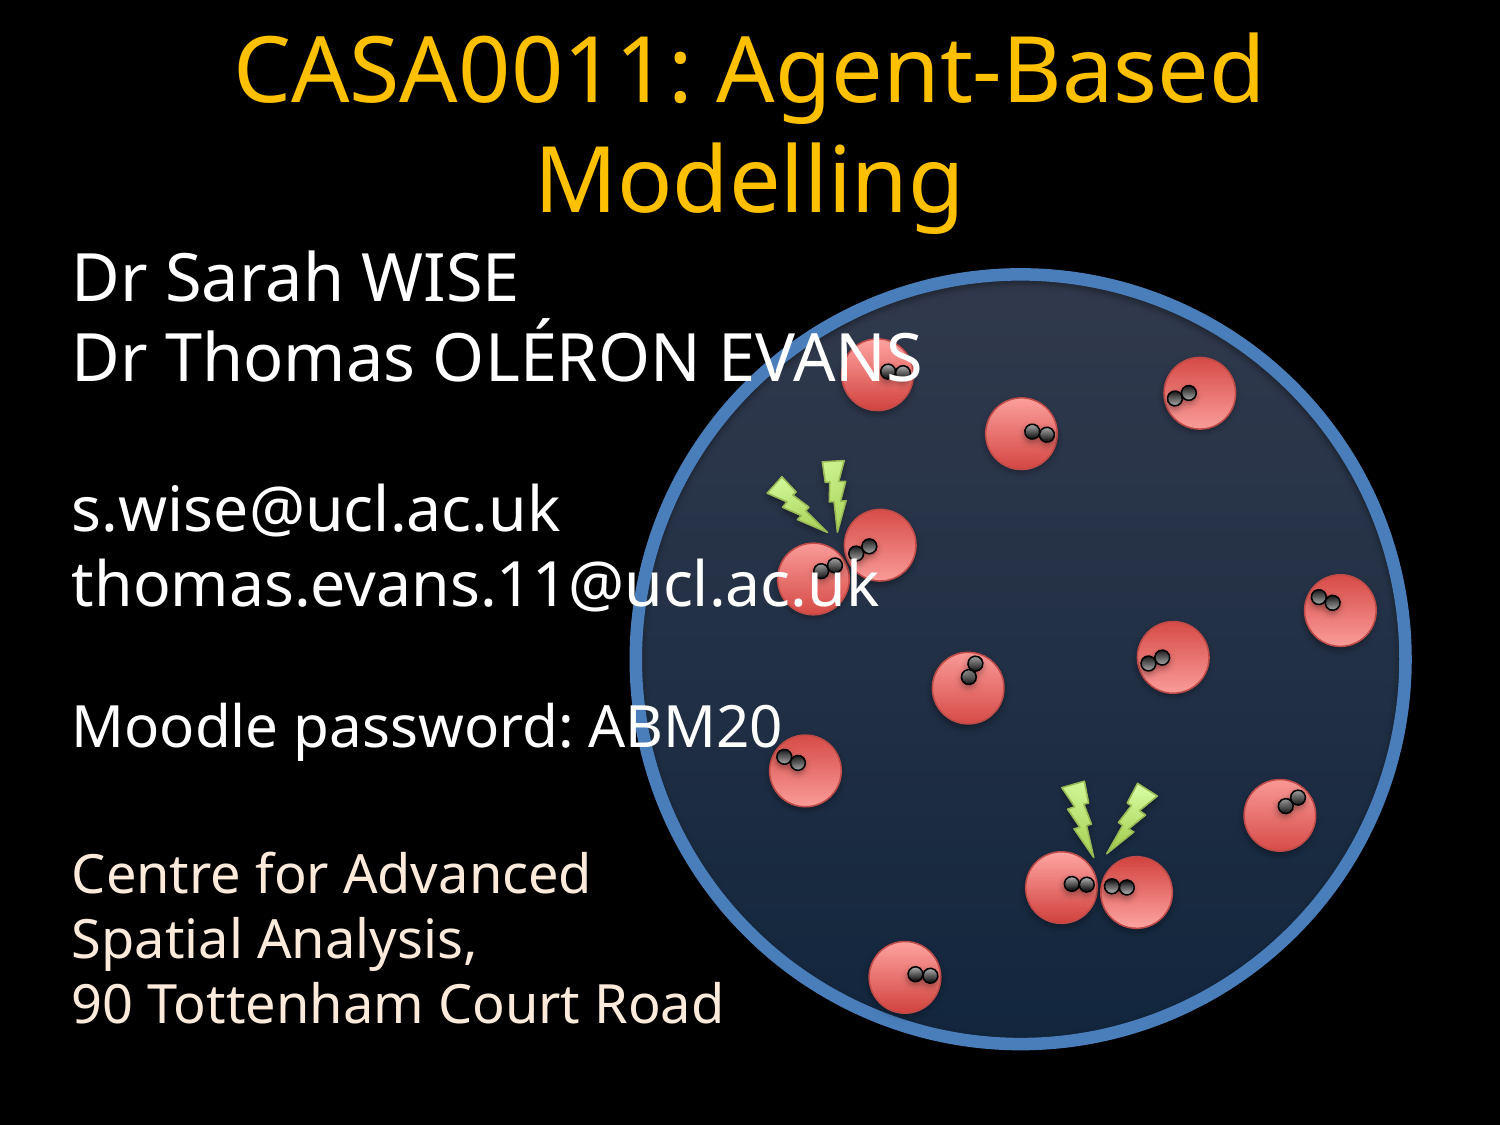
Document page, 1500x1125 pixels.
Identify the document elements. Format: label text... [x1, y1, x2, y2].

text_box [635, 274, 1406, 1045]
text_box Dr Sarah WISE Dr Thomas OLÉRON EVANS s.wise@ucl.ac.uk thomas.evans.11@ucl.ac.uk Moodle password: ABM20 Centre for Advanced Spatial Analysis, 90 Tottenham Court Road [57, 227, 1058, 1112]
title CASA0011: Agent-Based Modelling [0, 0, 1500, 242]
